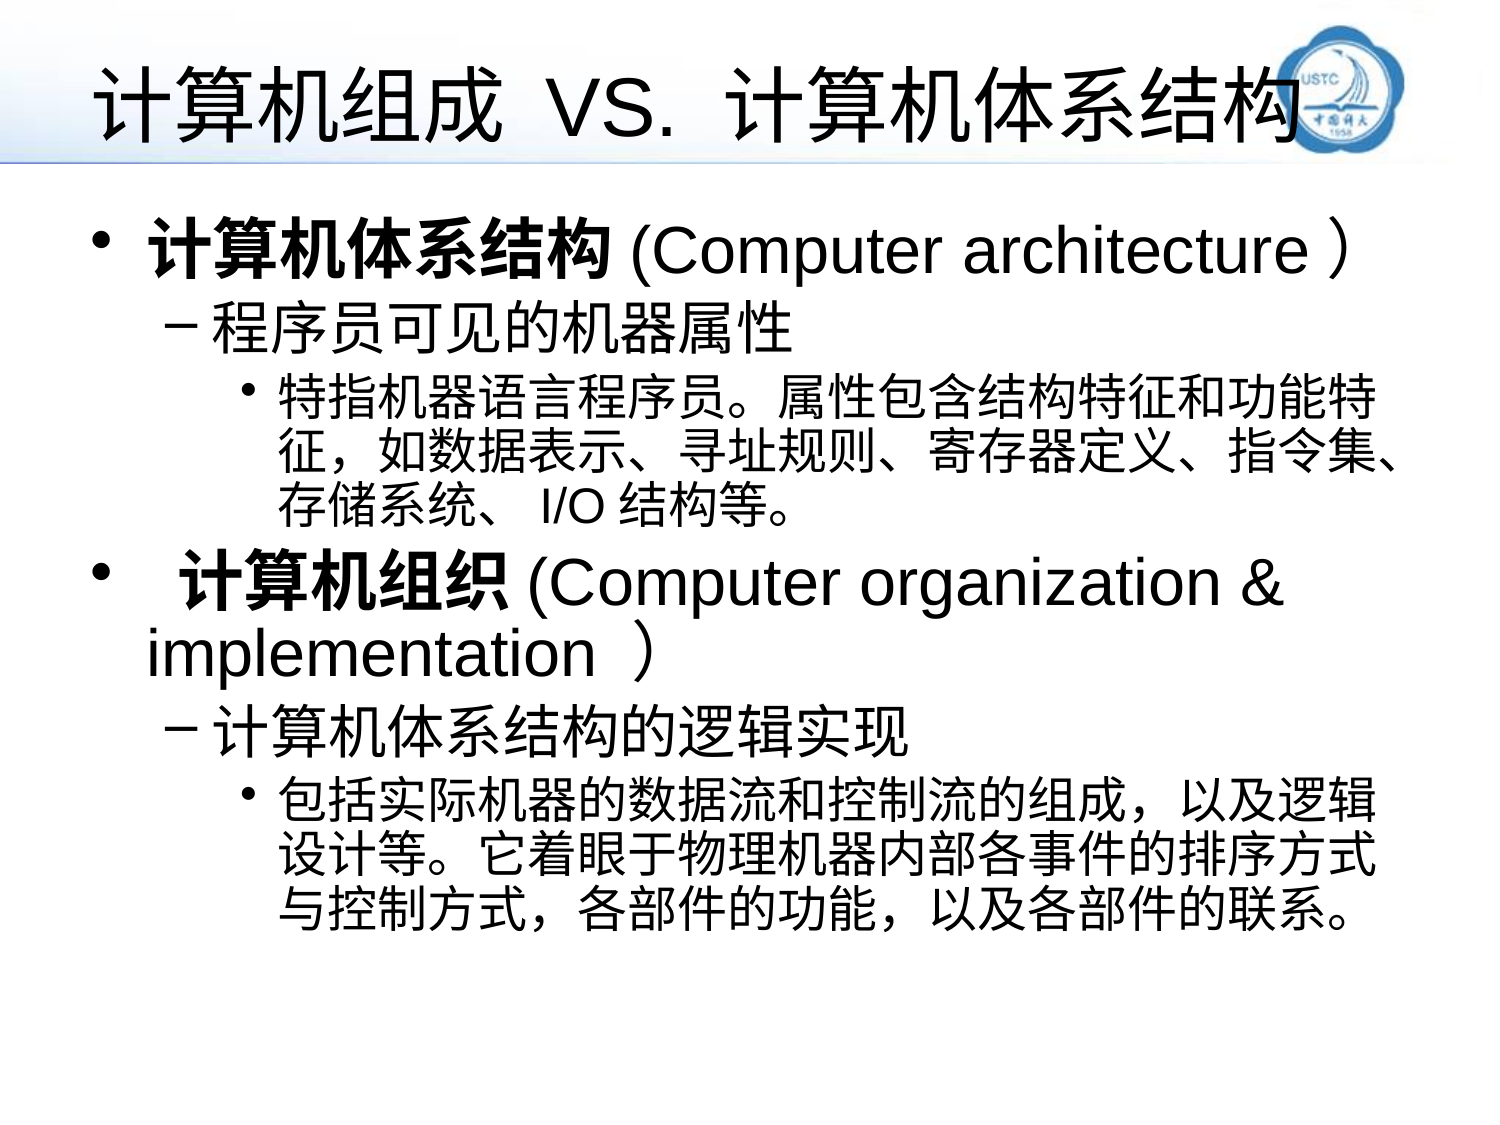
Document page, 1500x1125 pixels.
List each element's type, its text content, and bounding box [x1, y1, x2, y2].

picture [0, 0, 1500, 164]
title 计算机组成 VS. 计算机体系结构 [75, 45, 1425, 161]
list 计算机体系结构(Computer architecture） 程序员可见的机器属性 特指机器语言程序员。属性包含结构特征和功能特征，如数据表示、寻址规则、寄存器定义、指令集、存储系统、I/O结构等。 计算机组织(Computer organization & implementation ） 计算机体系结构的逻辑实现 包括实际机器的数据流和控制流的组成，以及逻辑设计等。它着眼于物理机器内部各事件的排序方式与控制方式，各部件的功能，以及各部件的联系。 [75, 208, 1425, 1005]
